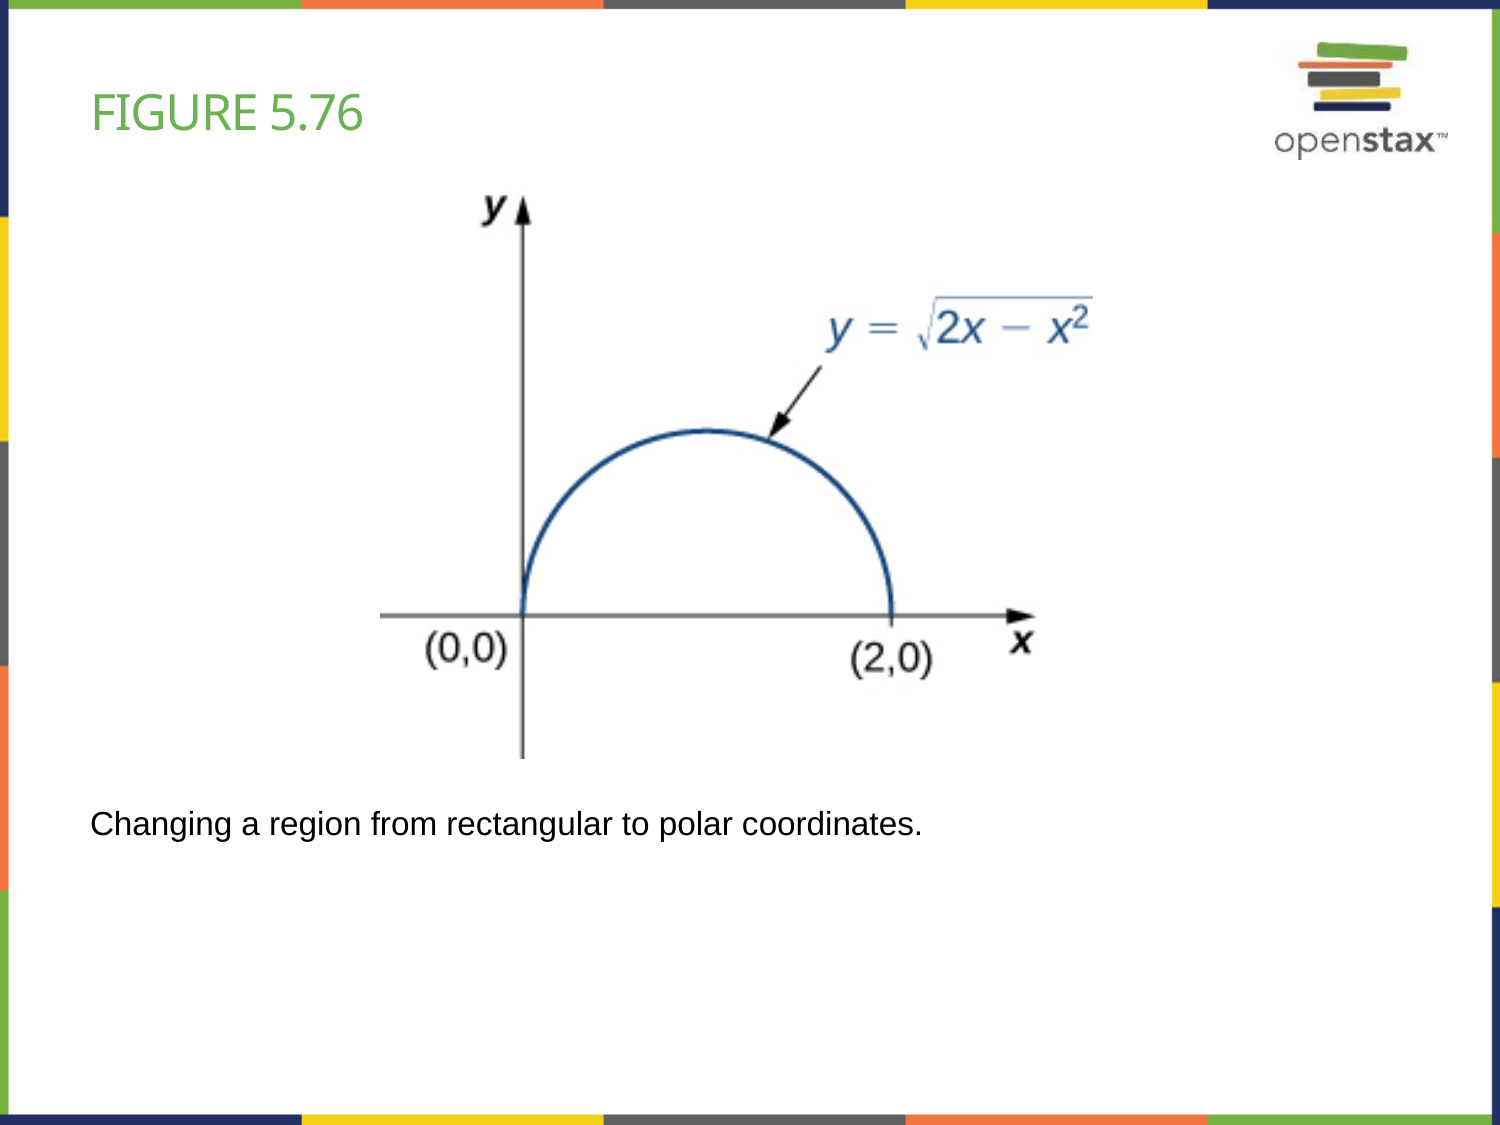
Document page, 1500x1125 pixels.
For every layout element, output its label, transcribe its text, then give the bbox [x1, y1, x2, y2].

list Changing a region from rectangular to polar coordinates. [75, 794, 1398, 986]
picture [0, 0, 1500, 1125]
title Figure 5.76 [75, 39, 1275, 148]
